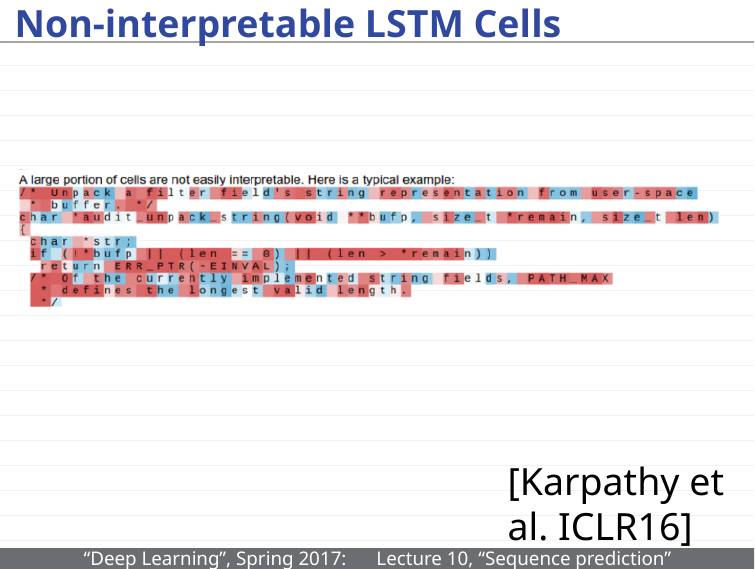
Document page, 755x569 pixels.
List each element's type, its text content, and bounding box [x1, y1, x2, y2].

picture [14, 168, 736, 318]
text_box [Karpathy et al. ICLR16] [492, 450, 755, 556]
title Non-interpretable LSTM Cells [14, 0, 755, 38]
